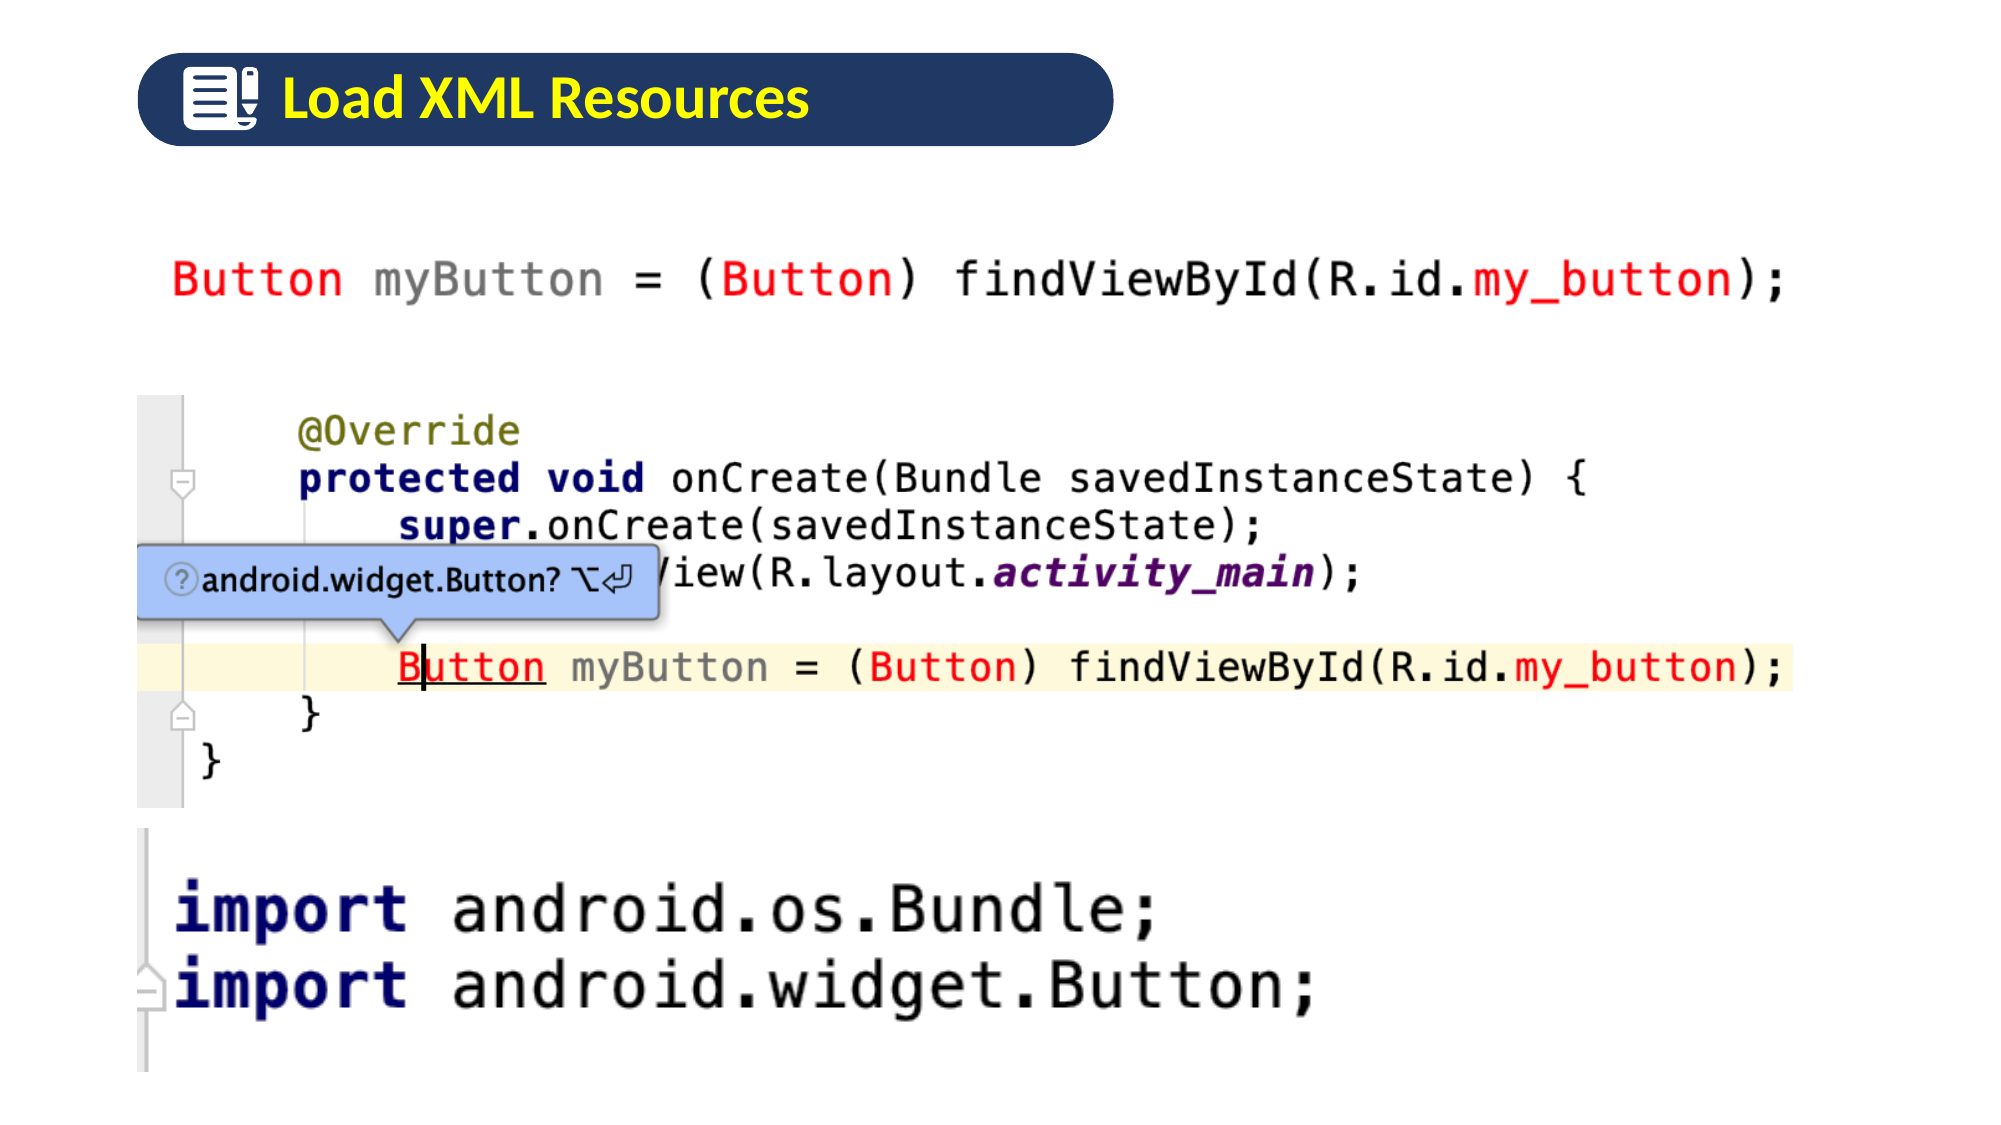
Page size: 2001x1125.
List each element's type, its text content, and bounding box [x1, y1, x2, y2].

picture [137, 200, 1838, 342]
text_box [183, 66, 259, 131]
picture [137, 395, 1793, 808]
picture [137, 828, 1434, 1072]
text_box Load XML Resources [267, 48, 1114, 139]
text_box [136, 51, 1096, 148]
